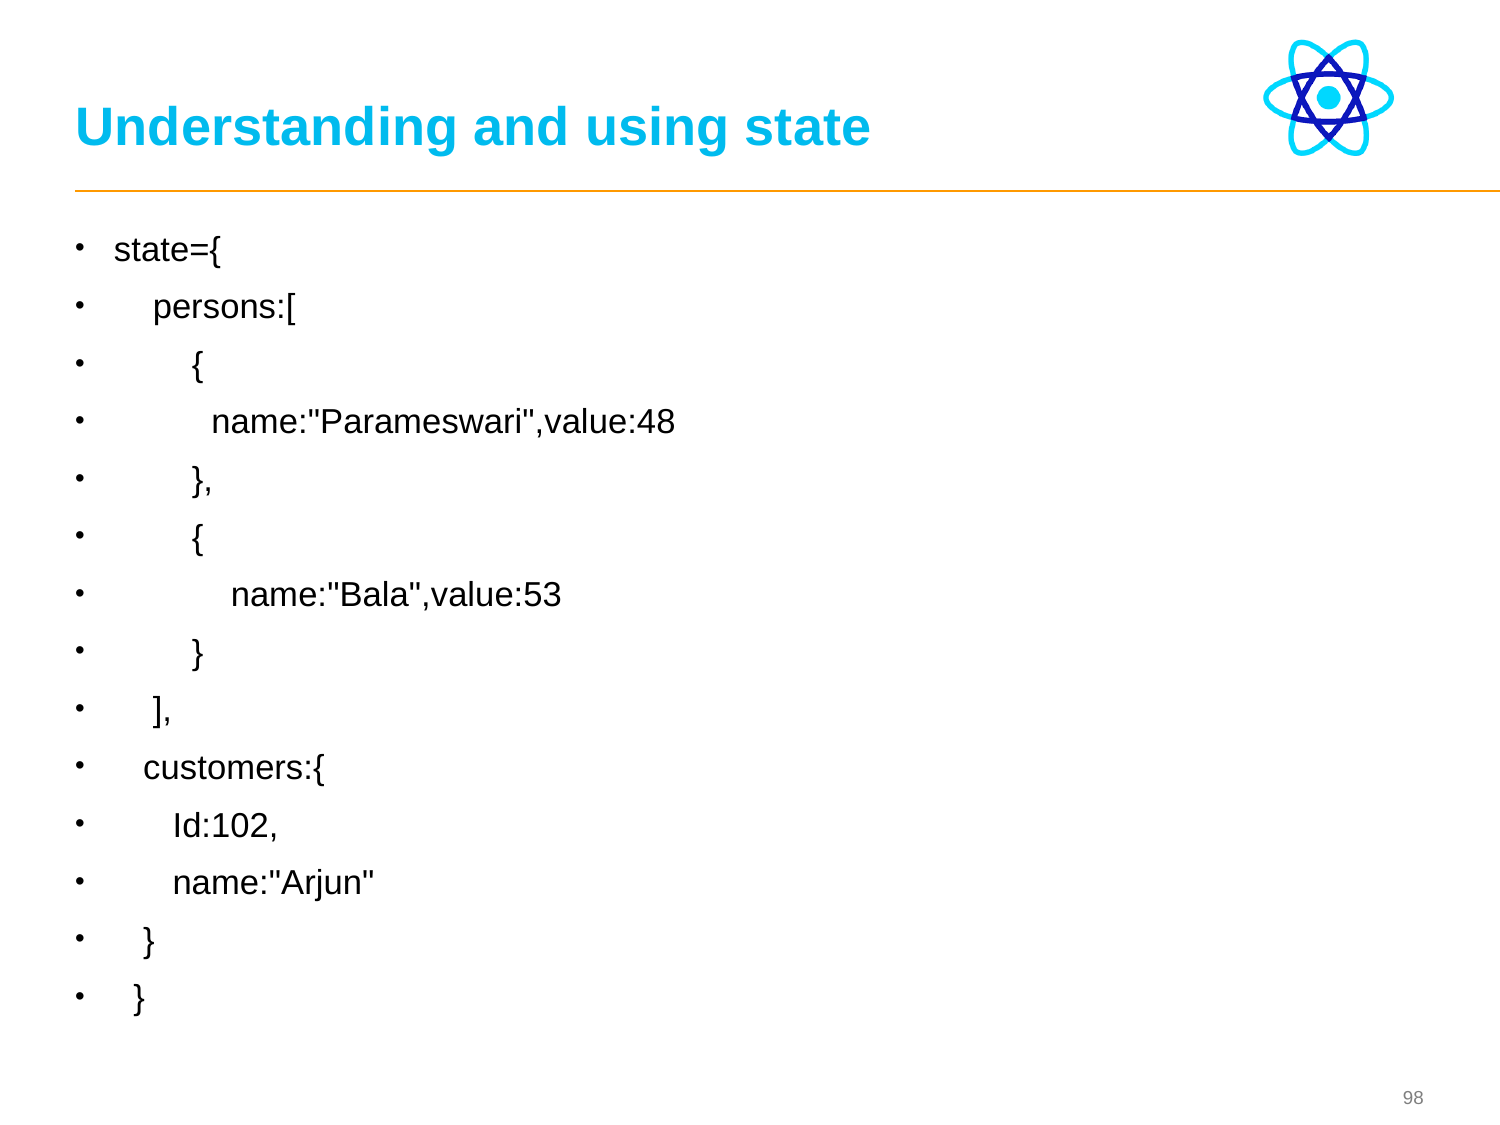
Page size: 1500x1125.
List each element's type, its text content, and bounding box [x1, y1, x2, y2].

list state={ persons:[ { name:"Parameswari",value:48 }, { name:"Bala",value:53 } ], customers:{ Id:102, name:"Arjun" } } [75, 226, 1425, 1018]
title Understanding and using state [75, 27, 1422, 157]
